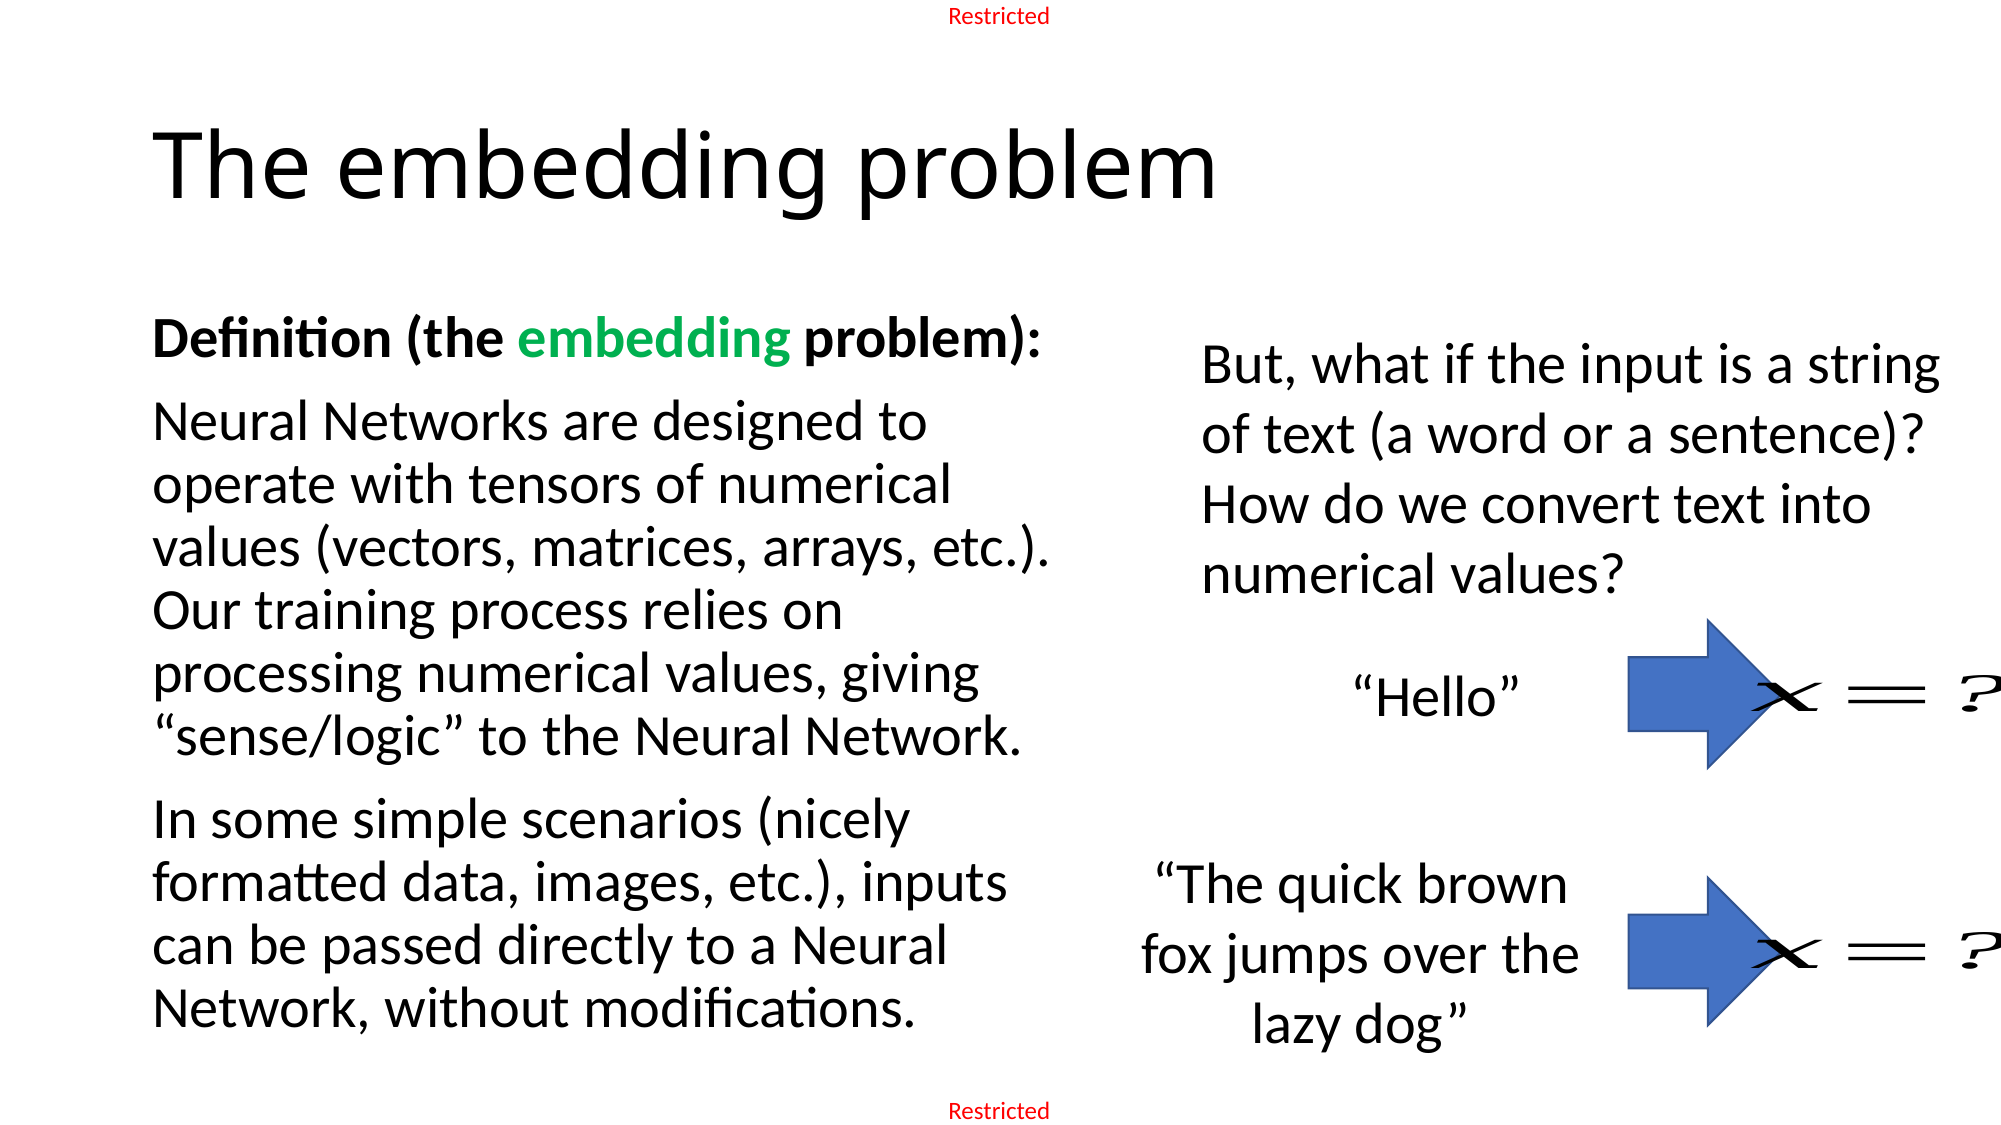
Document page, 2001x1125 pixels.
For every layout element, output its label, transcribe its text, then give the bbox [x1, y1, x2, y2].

list Definition (the embedding problem): Neural Networks are designed to operate with tensors of numerical values (vectors, matrices, arrays, etc.). Our training process relies on processing numerical values, giving “sense/logic” to the Neural Network. In some simple scenarios (nicely formatted data, images, etc.), inputs can be passed directly to a Neural Network, without modifications. [137, 299, 1081, 1125]
title The embedding problem [137, 59, 1863, 278]
text_box “The quick brown fox jumps over the lazy dog” [1124, 837, 1598, 1063]
text_box “Hello” [1199, 651, 1674, 736]
text_box [1674, 617, 1781, 771]
text_box But, what if the input is a string of text (a word or a sentence)? How do we convert text into numerical values? [1187, 317, 1966, 613]
text_box [1627, 875, 1781, 1028]
